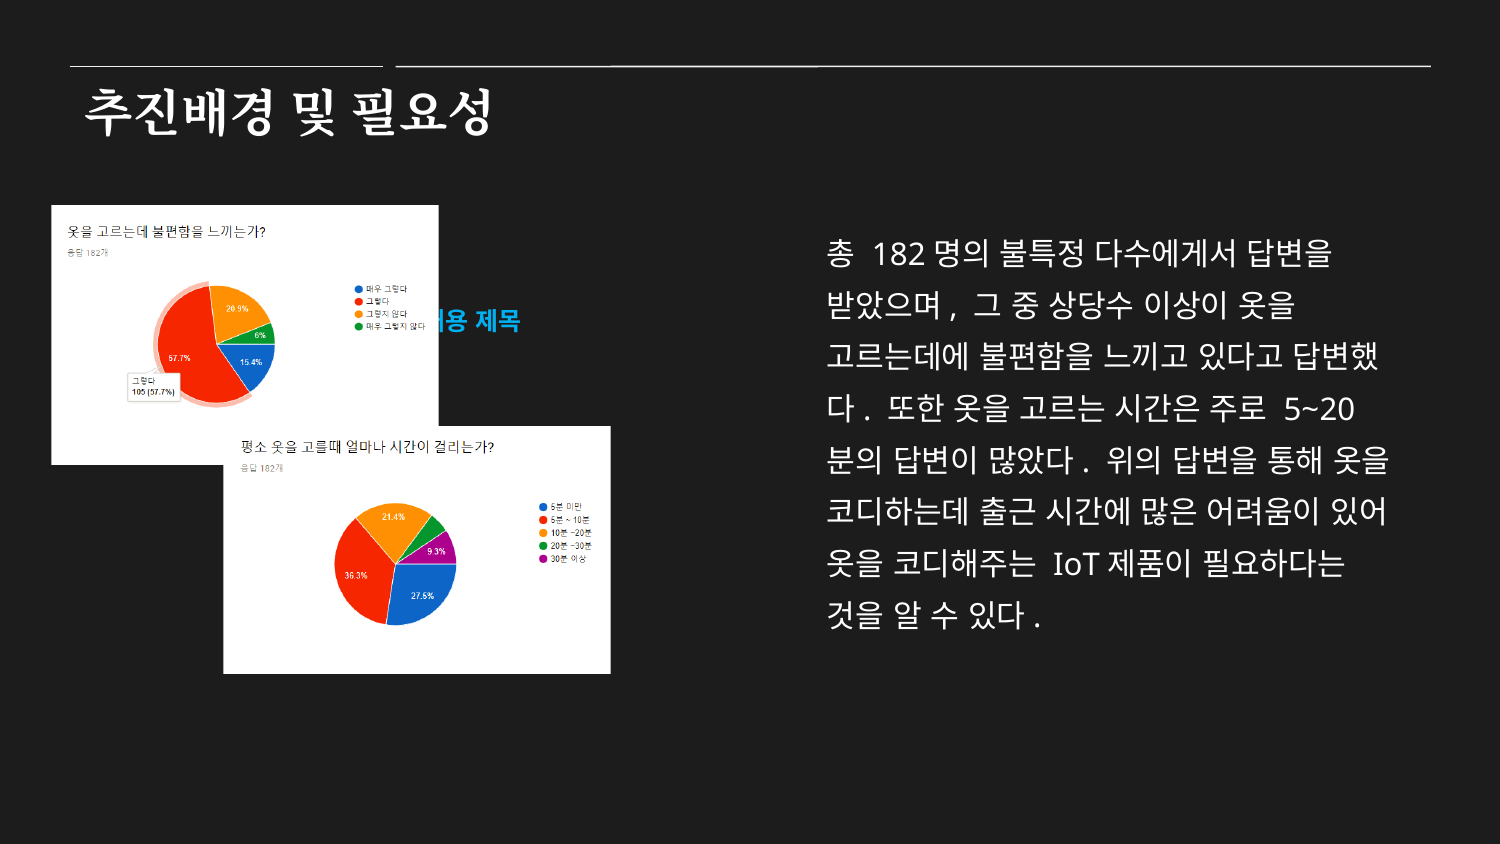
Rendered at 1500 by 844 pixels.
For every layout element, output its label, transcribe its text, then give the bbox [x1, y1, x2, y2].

picture [51, 205, 611, 674]
text_box 총 182명의 불특정 다수에게서 답변을 받았으며, 그 중 상당수 이상이 옷을 고르는데에 불편함을 느끼고 있다고 답변했다. 또한 옷을 고르는 시간은 주로 5~20분의 답변이 많았다. 위의 답변을 통해 옷을 코디하는데 출근 시간에 많은 어려움이 있어 옷을 코디해주는 IoT제품이 필요하다는 것을 알 수 있다. [811, 205, 1427, 674]
text_box 추진배경 및 필요성 [69, 66, 684, 144]
text_box 2 내용 제목 [443, 298, 811, 333]
